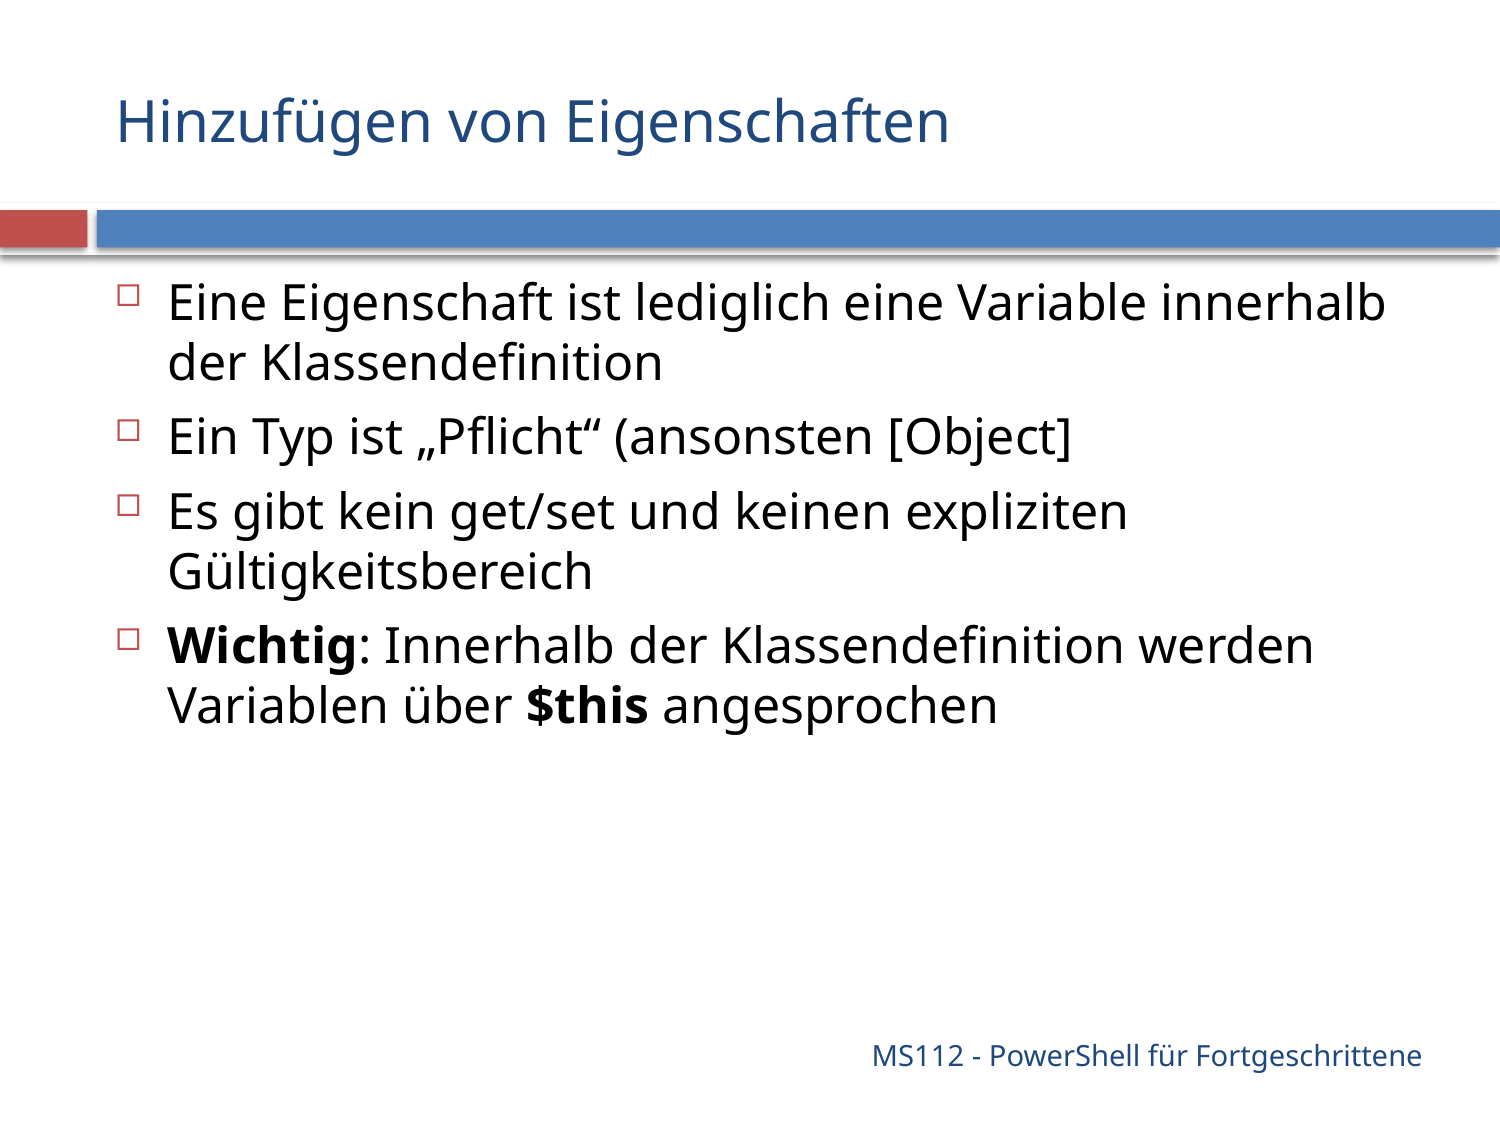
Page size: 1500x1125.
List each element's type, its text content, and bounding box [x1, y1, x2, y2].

list Eine Eigenschaft ist lediglich eine Variable innerhalb der Klassendefinition Ein Typ ist „Pflicht“ (ansonsten [Object] Es gibt kein get/set und keinen expliziten Gültigkeitsbereich Wichtig: Innerhalb der Klassendefinition werden Variablen über $this angesprochen [100, 262, 1438, 1000]
title Hinzufügen von Eigenschaften [100, 37, 1438, 200]
footer MS112 - PowerShell für Fortgeschrittene [99, 1024, 1438, 1085]
